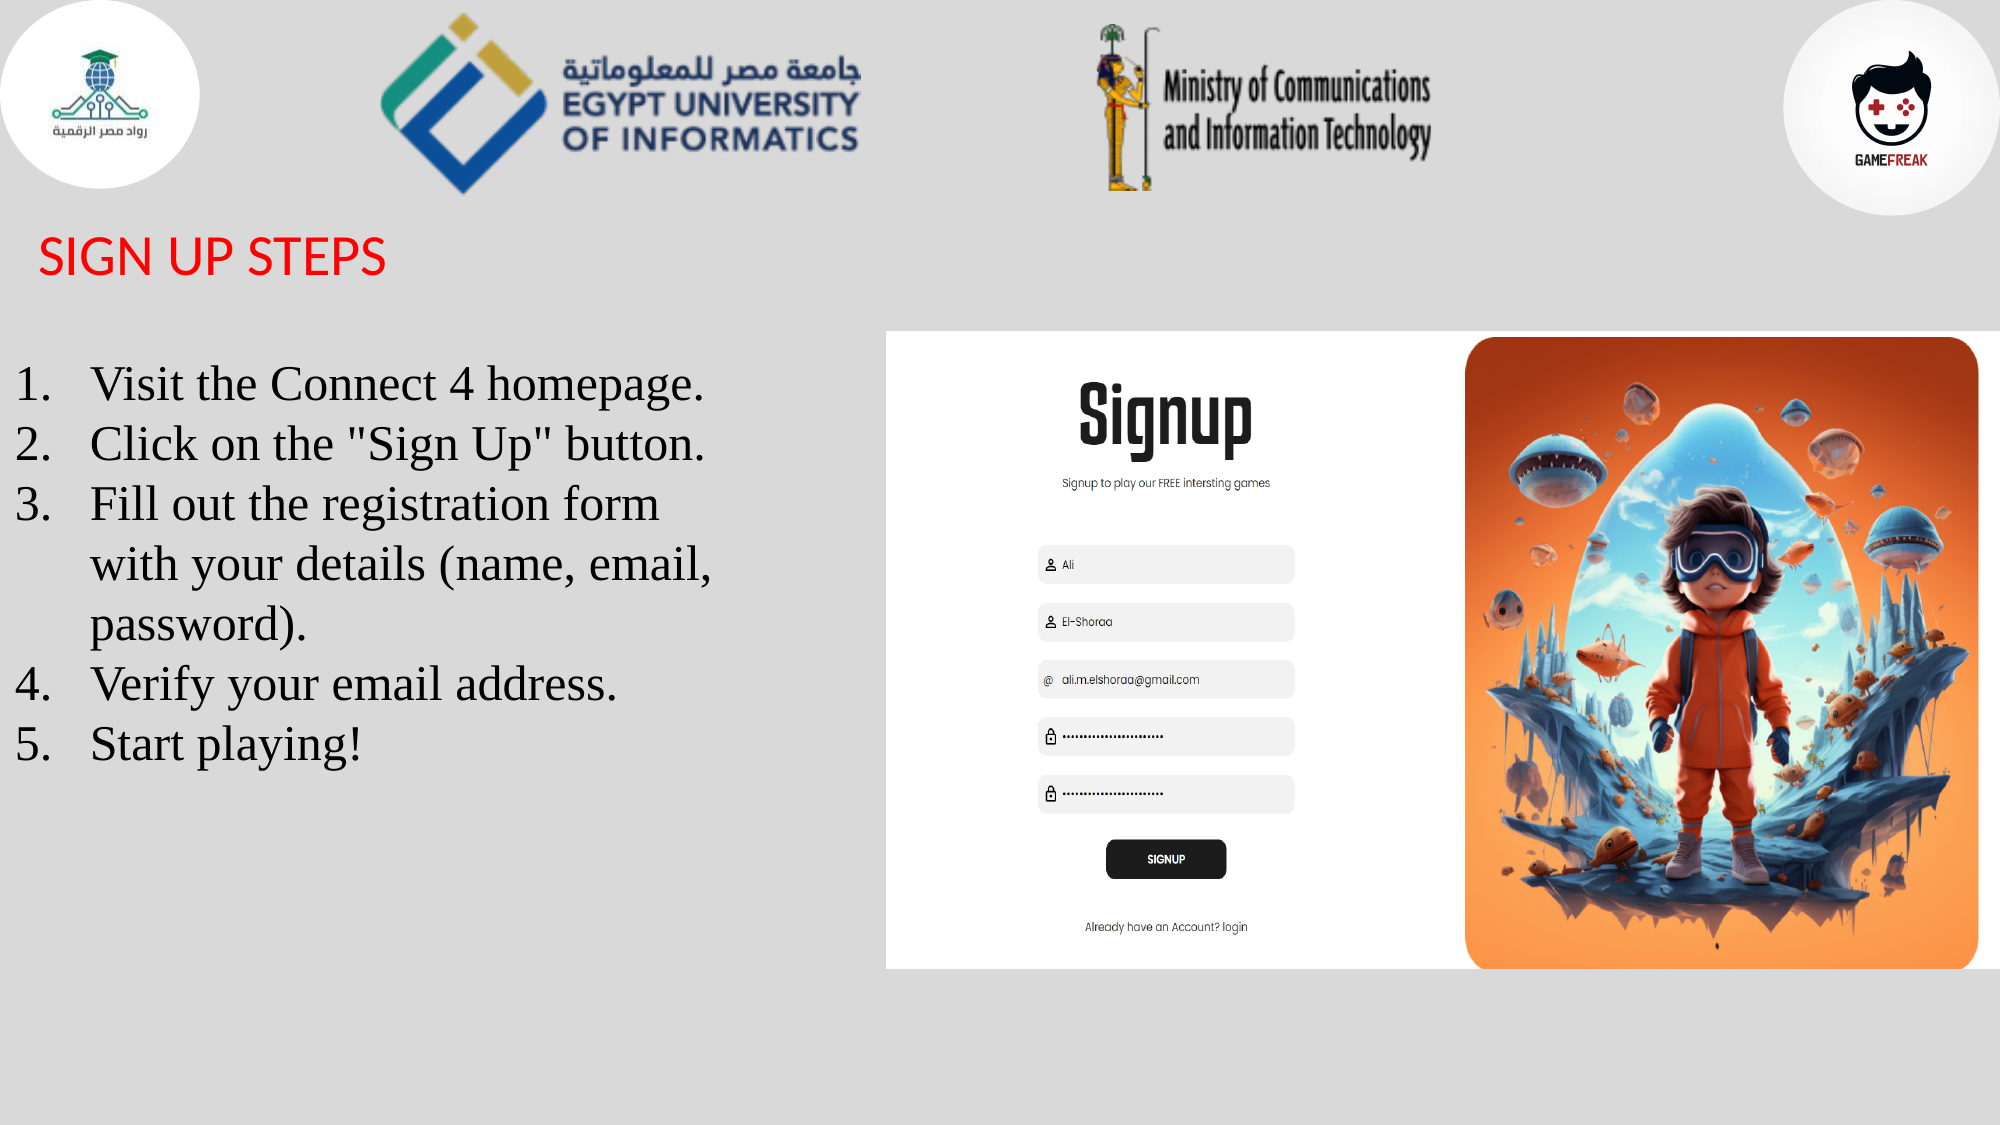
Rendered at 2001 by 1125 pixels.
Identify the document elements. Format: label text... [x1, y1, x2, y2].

picture [380, 12, 861, 196]
picture [886, 331, 2000, 970]
text_box SIGN UP STEPS [23, 209, 1052, 295]
picture [1095, 24, 1440, 192]
picture [1783, 0, 2000, 216]
picture [0, 0, 200, 189]
text_box Visit the Connect 4 homepage. Click on the "Sign Up" button. Fill out the registration form with your details (name, email, password). Verify your email address. Start playing! [0, 342, 763, 778]
